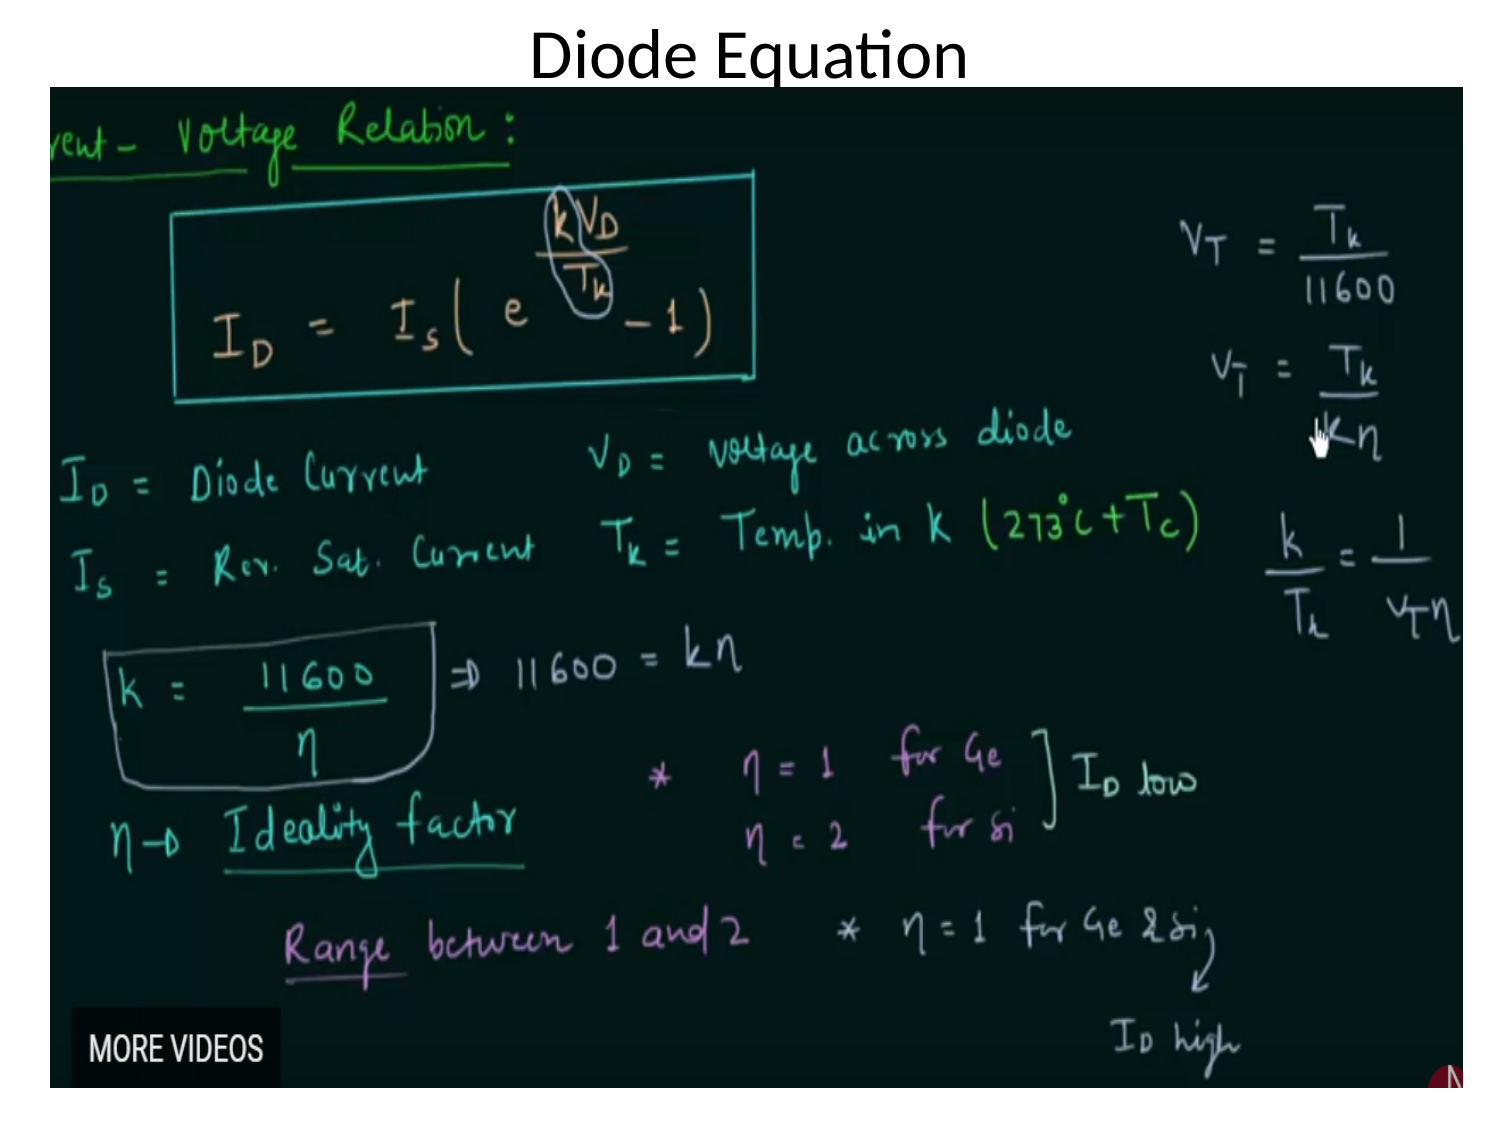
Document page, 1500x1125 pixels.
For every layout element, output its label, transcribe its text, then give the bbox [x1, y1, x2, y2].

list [49, 87, 1463, 1088]
title Diode Equation [75, 0, 1425, 85]
